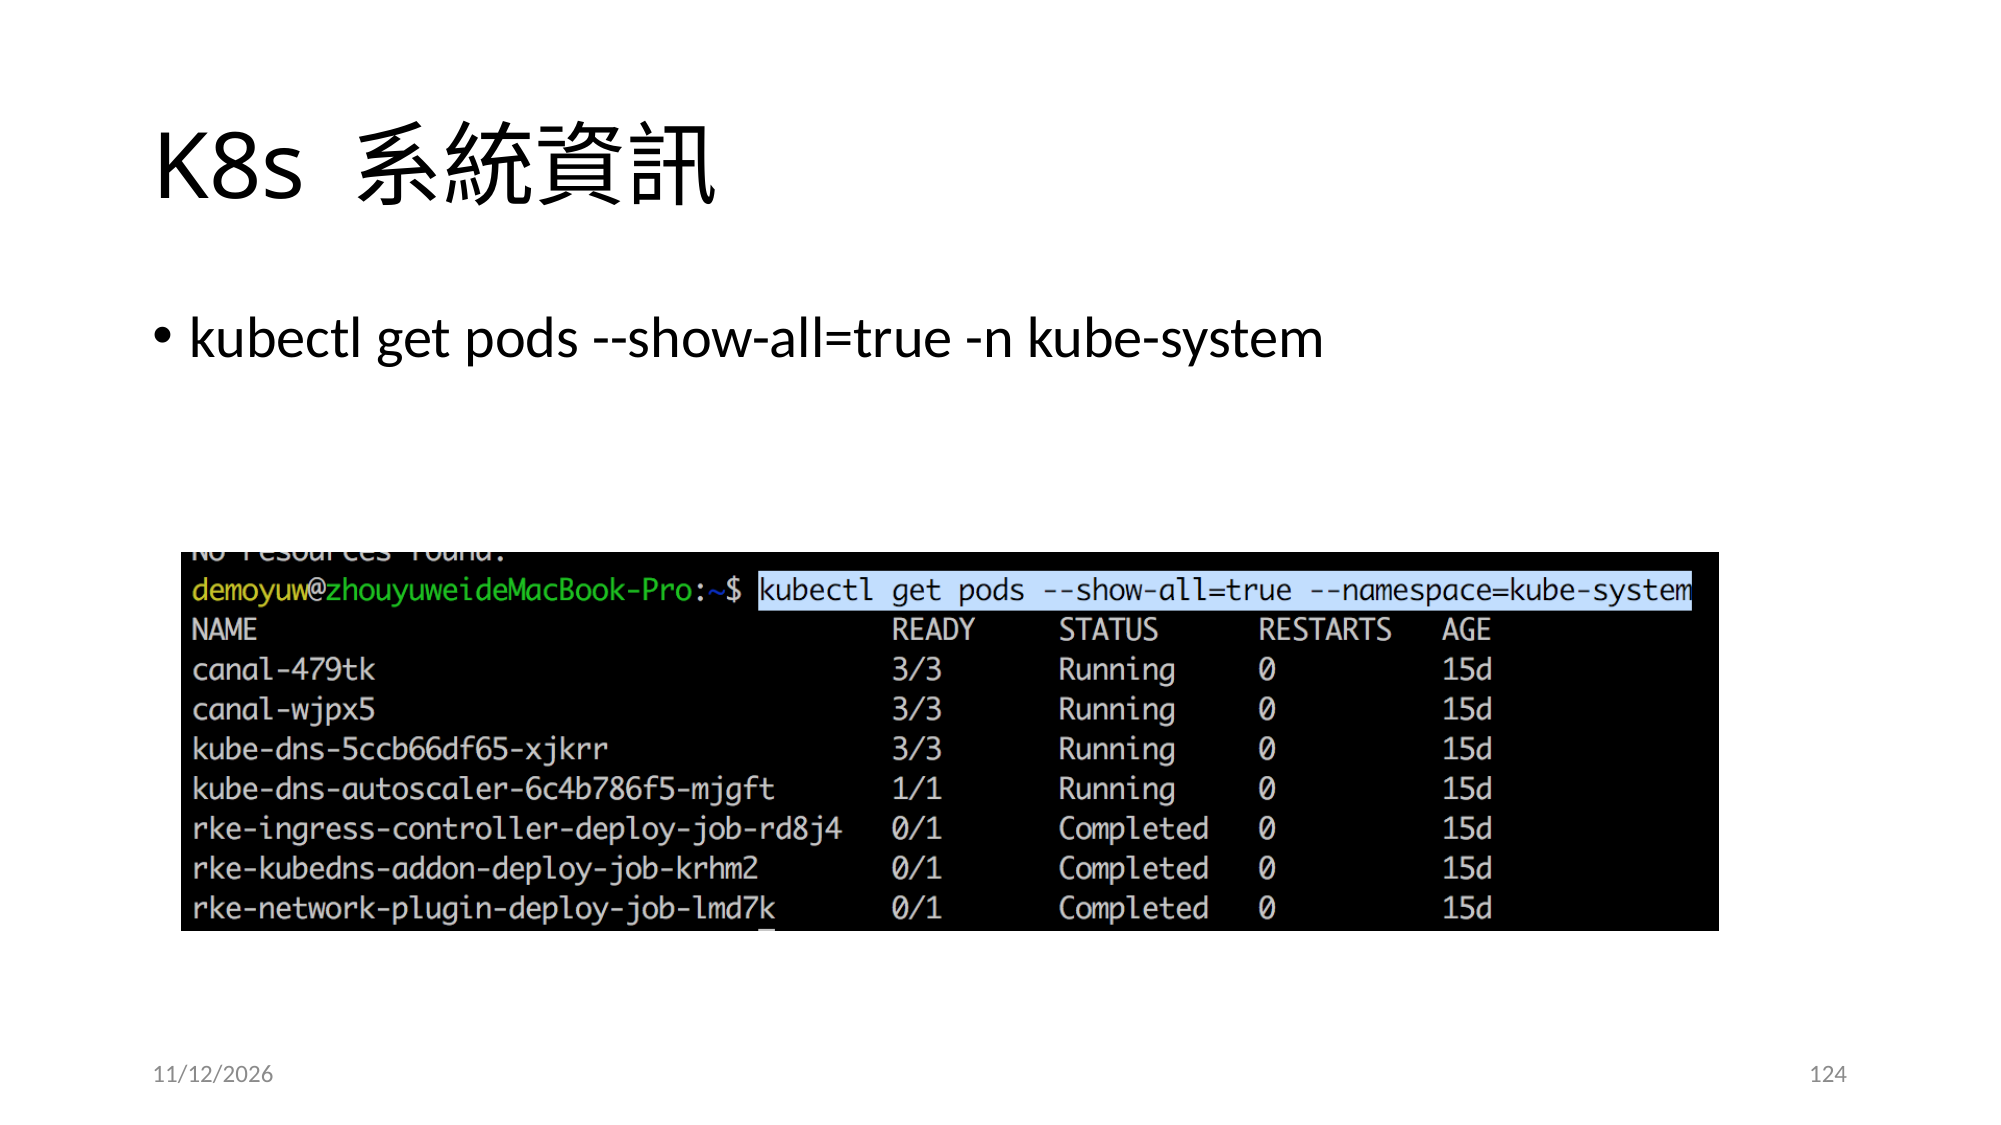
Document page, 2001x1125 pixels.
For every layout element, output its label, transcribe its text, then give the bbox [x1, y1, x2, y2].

picture [180, 552, 1719, 931]
list kubectl get pods --show-all=true -n kube-system [137, 299, 1863, 1014]
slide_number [137, 1042, 588, 1103]
title K8s 系統資訊 [137, 59, 1863, 278]
slide_number 124 [1412, 1042, 1863, 1103]
